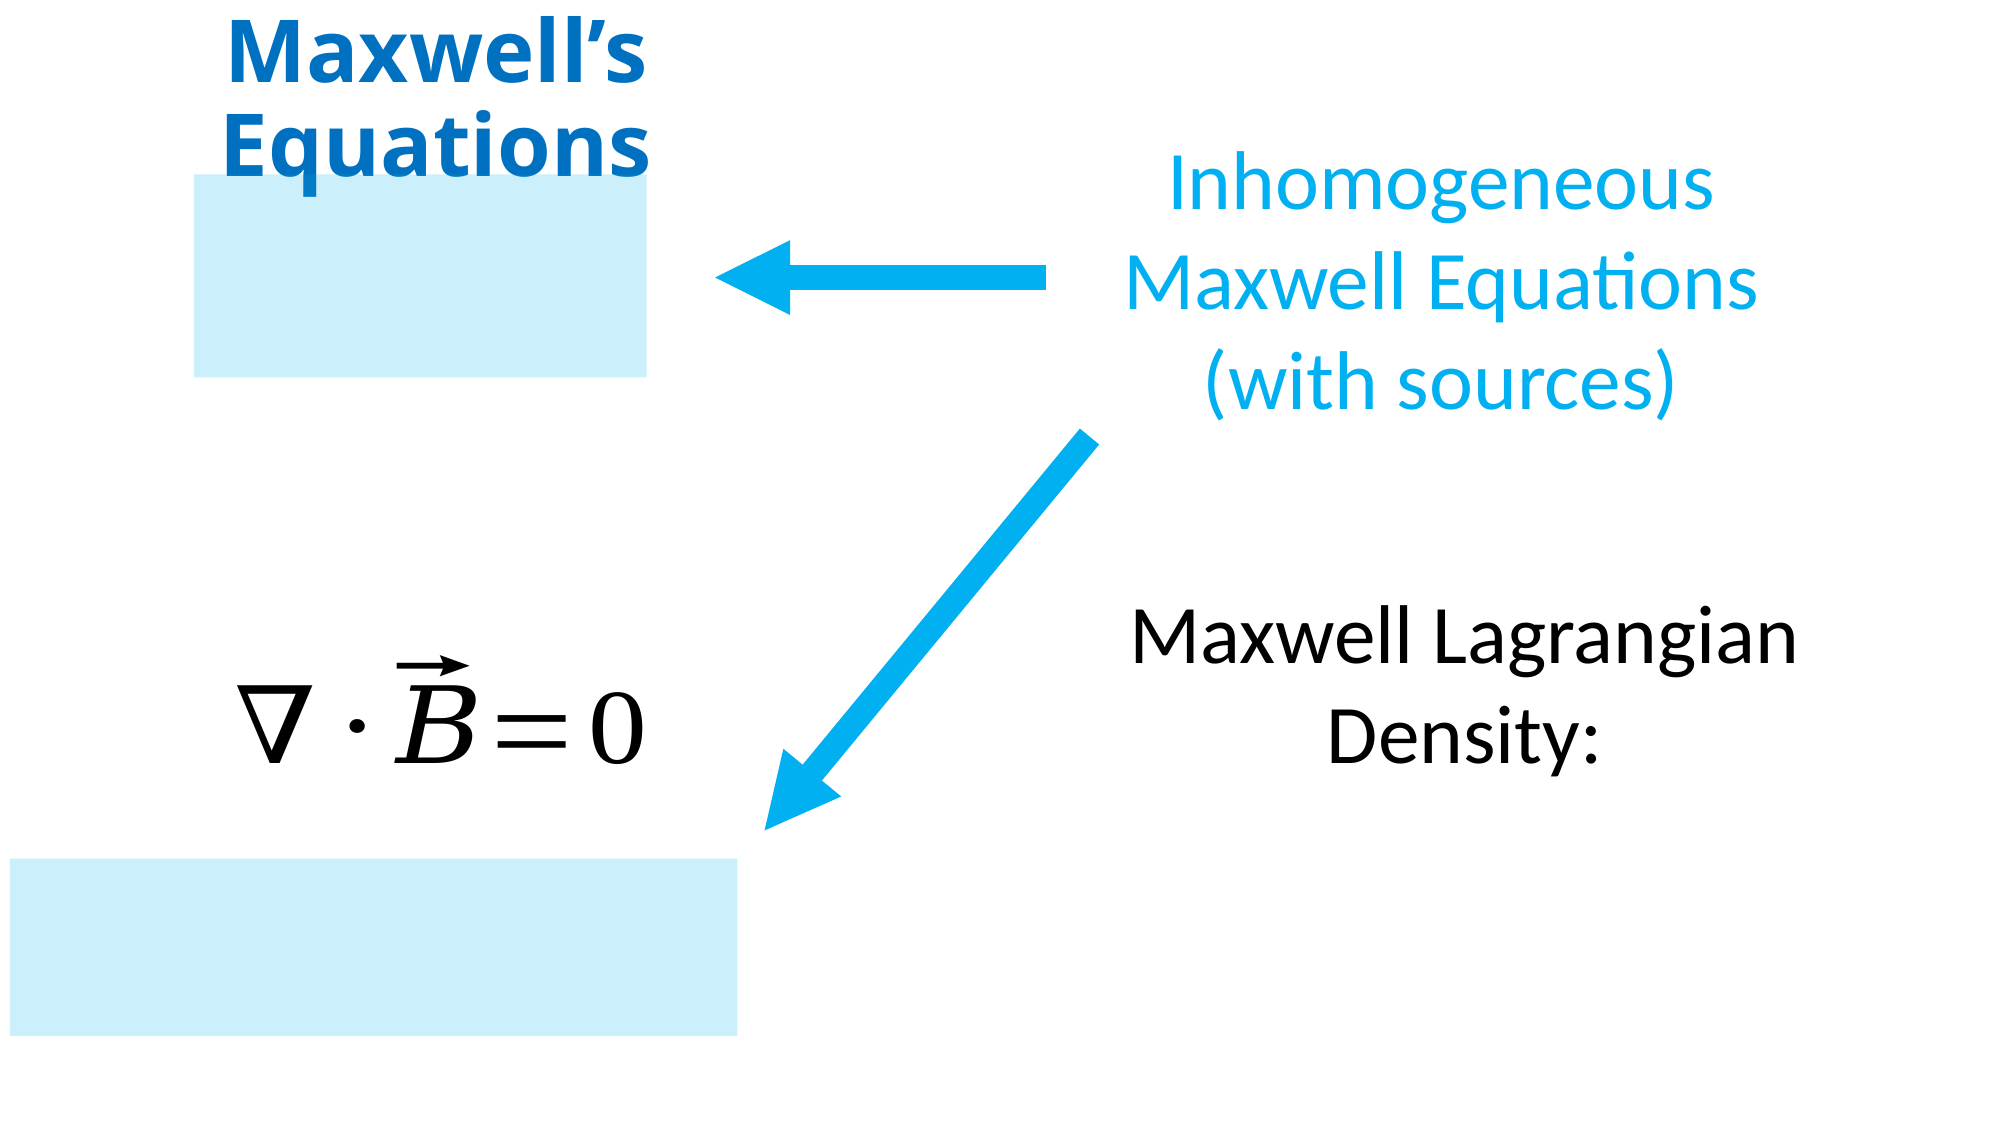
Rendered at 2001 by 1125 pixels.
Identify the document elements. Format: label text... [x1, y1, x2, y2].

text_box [764, 436, 1090, 831]
text_box [193, 173, 648, 379]
text_box Inhomogeneous Maxwell Equations (with sources) [1089, 118, 1794, 434]
text_box [9, 858, 738, 1037]
text_box Maxwell’s Equations [0, 0, 872, 204]
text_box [970, 573, 1960, 980]
